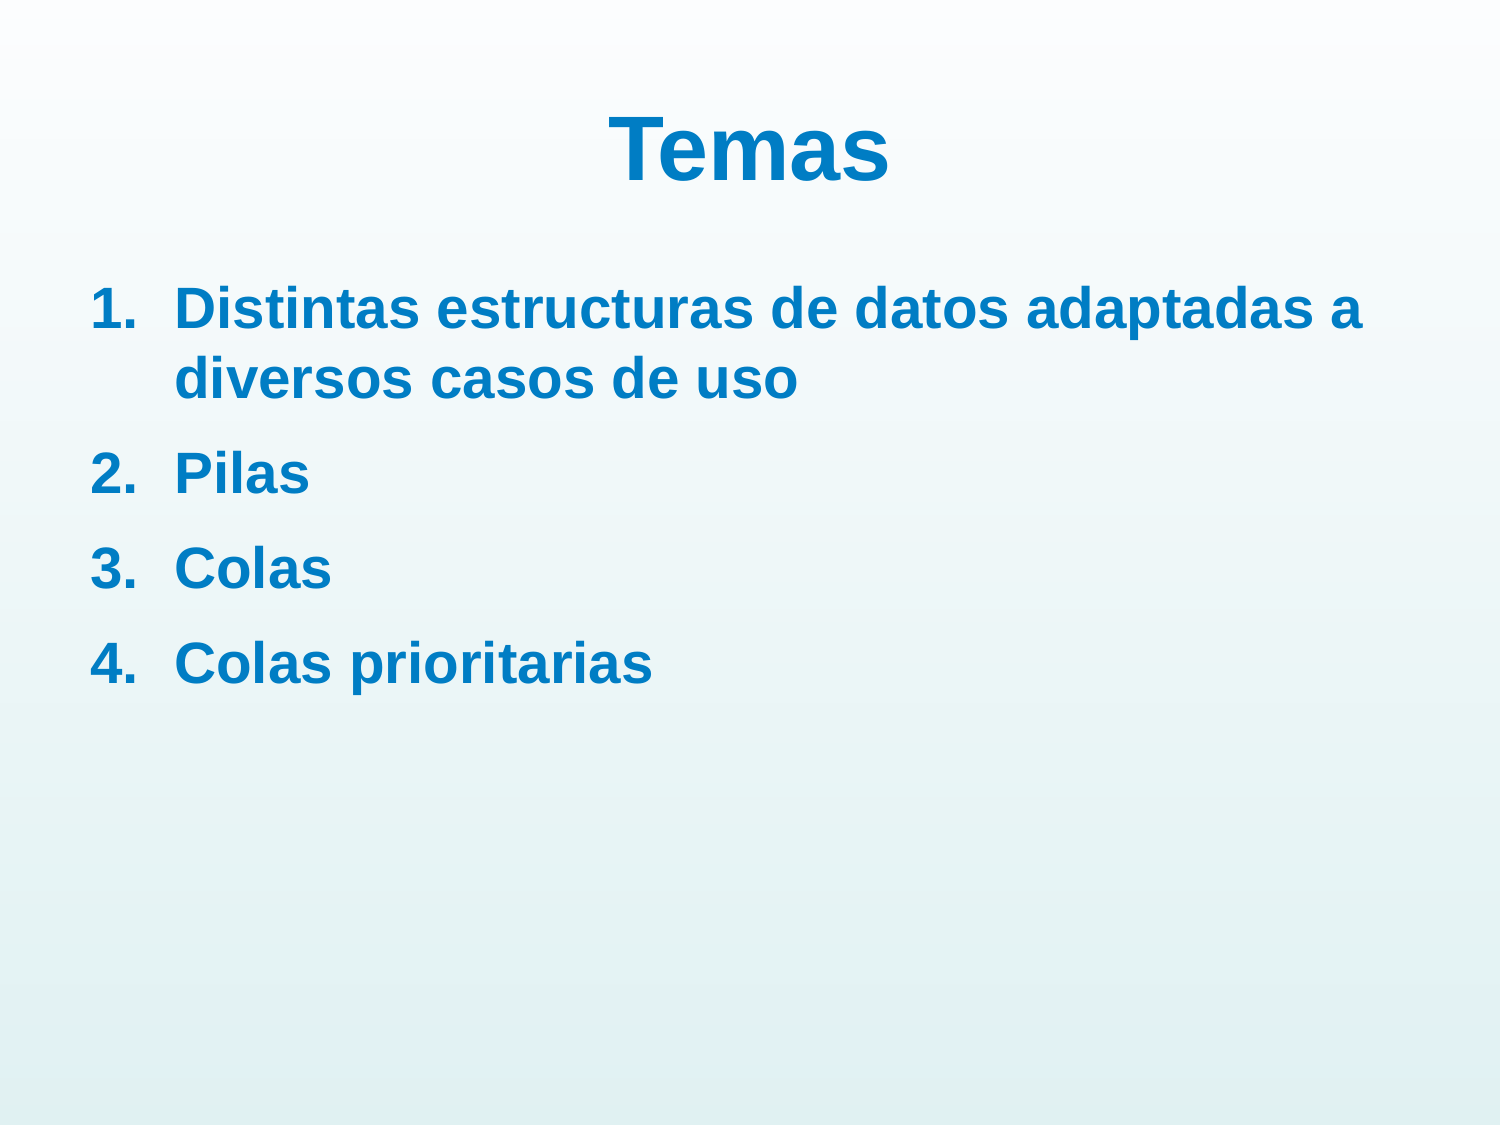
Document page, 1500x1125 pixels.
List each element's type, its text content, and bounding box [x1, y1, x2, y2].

list Distintas estructuras de datos adaptadas a diversos casos de uso Pilas Colas Colas prioritarias [75, 262, 1425, 1005]
title Temas [75, 50, 1425, 238]
